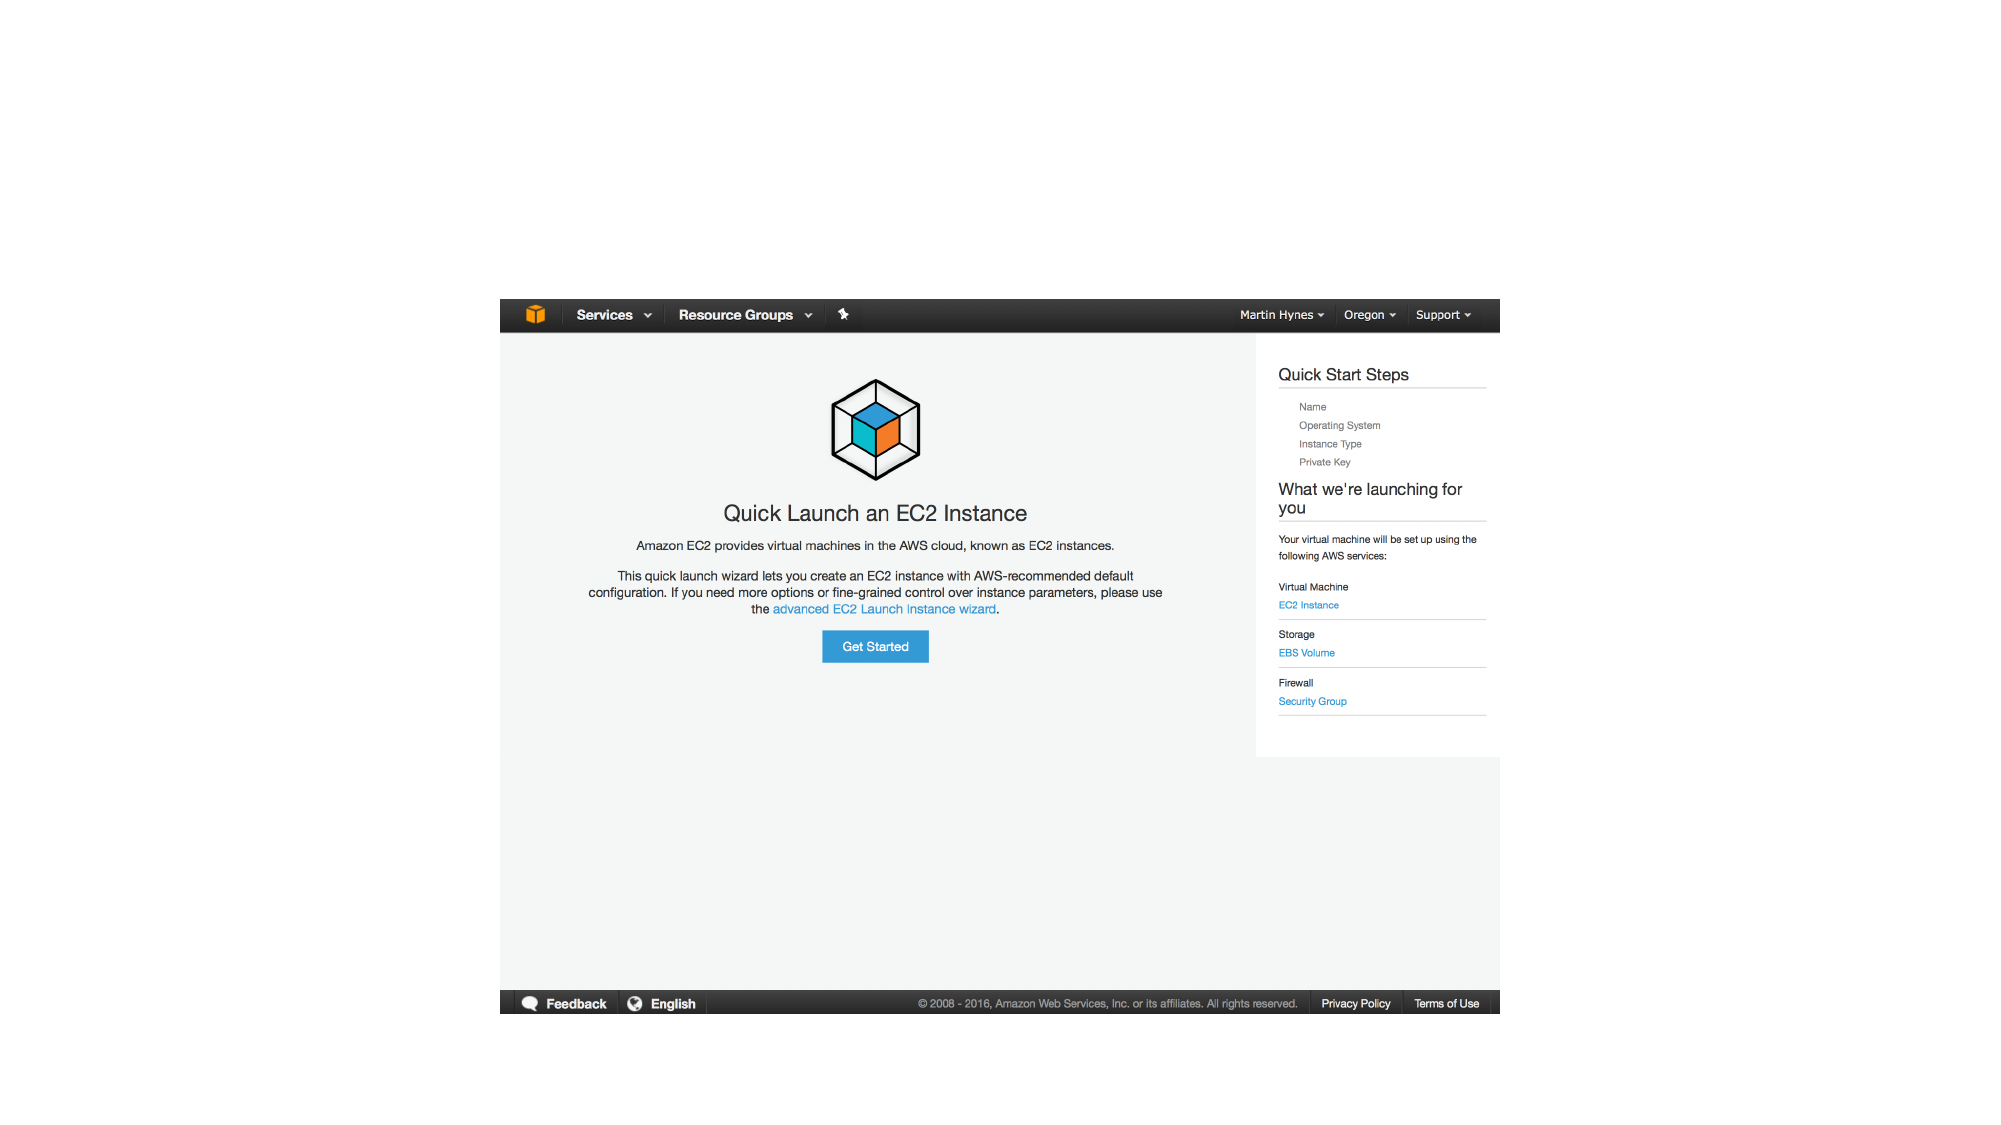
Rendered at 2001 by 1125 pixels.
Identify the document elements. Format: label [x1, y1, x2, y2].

list [500, 299, 1500, 1014]
